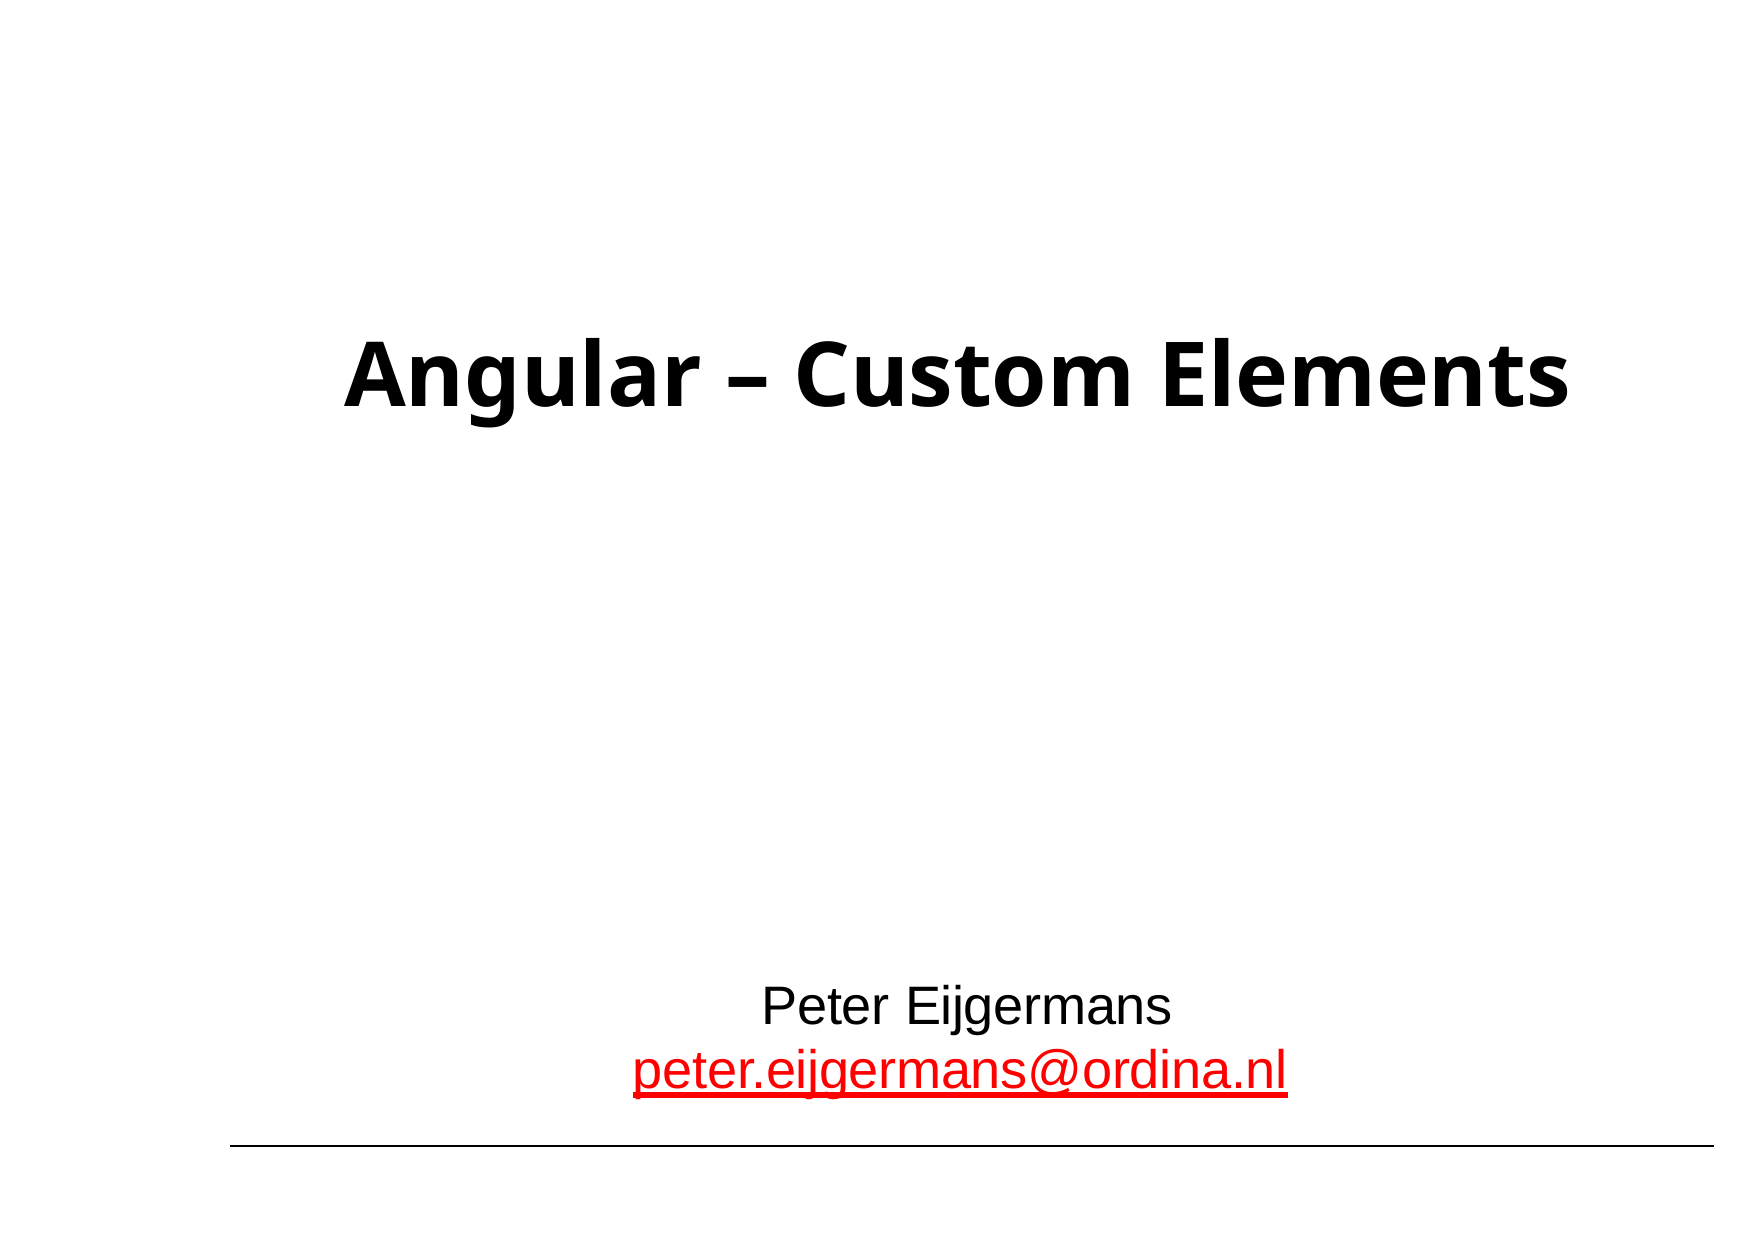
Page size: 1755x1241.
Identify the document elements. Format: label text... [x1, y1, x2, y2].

text_box Peter Eijgermans peter.eijgermans@ordina.nl [592, 970, 1327, 1100]
text_box Angular – Custom Elements [39, 316, 1677, 424]
